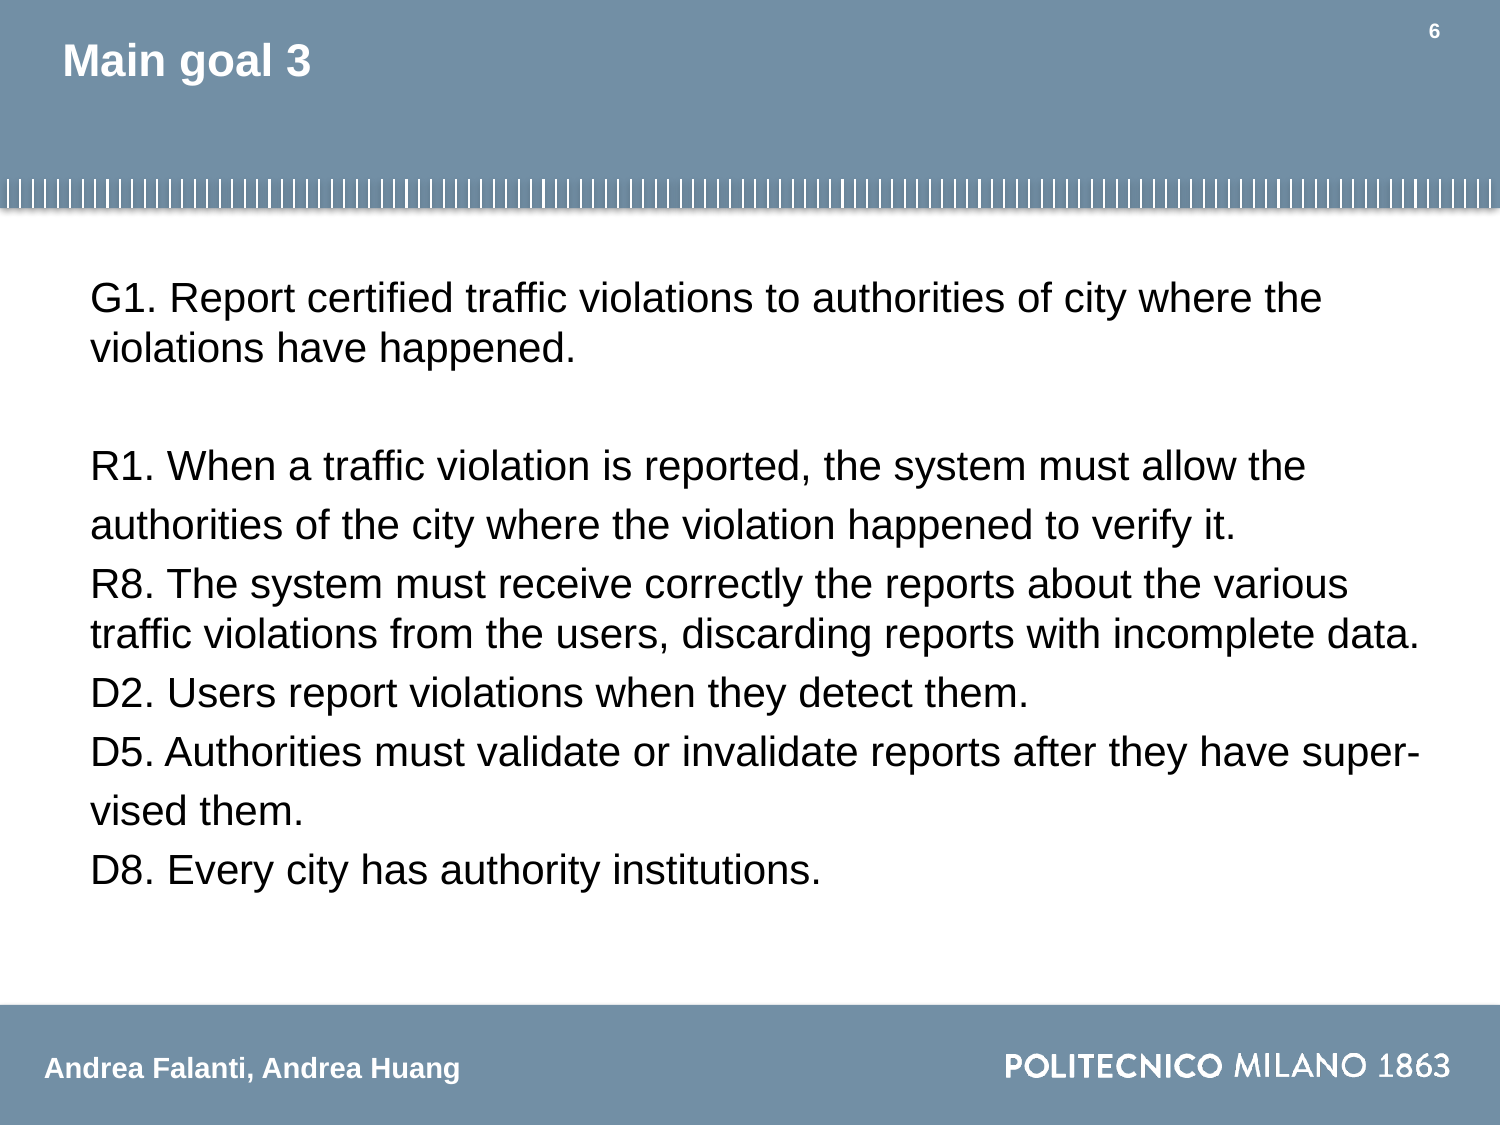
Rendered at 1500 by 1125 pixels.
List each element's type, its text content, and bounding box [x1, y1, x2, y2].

title Main goal 3 [47, 22, 1383, 161]
picture [999, 1041, 1456, 1089]
text_box Andrea Falanti, Andrea Huang [29, 1041, 599, 1092]
list G1. Report certified traffic violations to authorities of city where the violations have happened. R1. When a traffic violation is reported, the system must allow the authorities of the city where the violation happened to verify it. R8. The system must receive correctly the reports about the various traffic violations from the users, discarding reports with incomplete data. D2. Users report violations when they detect them. D5. Authorities must validate or invalidate reports after they have super- vised them. D8. Every city has authority institutions. [75, 262, 1441, 986]
text_box 6 [1382, 10, 1455, 51]
